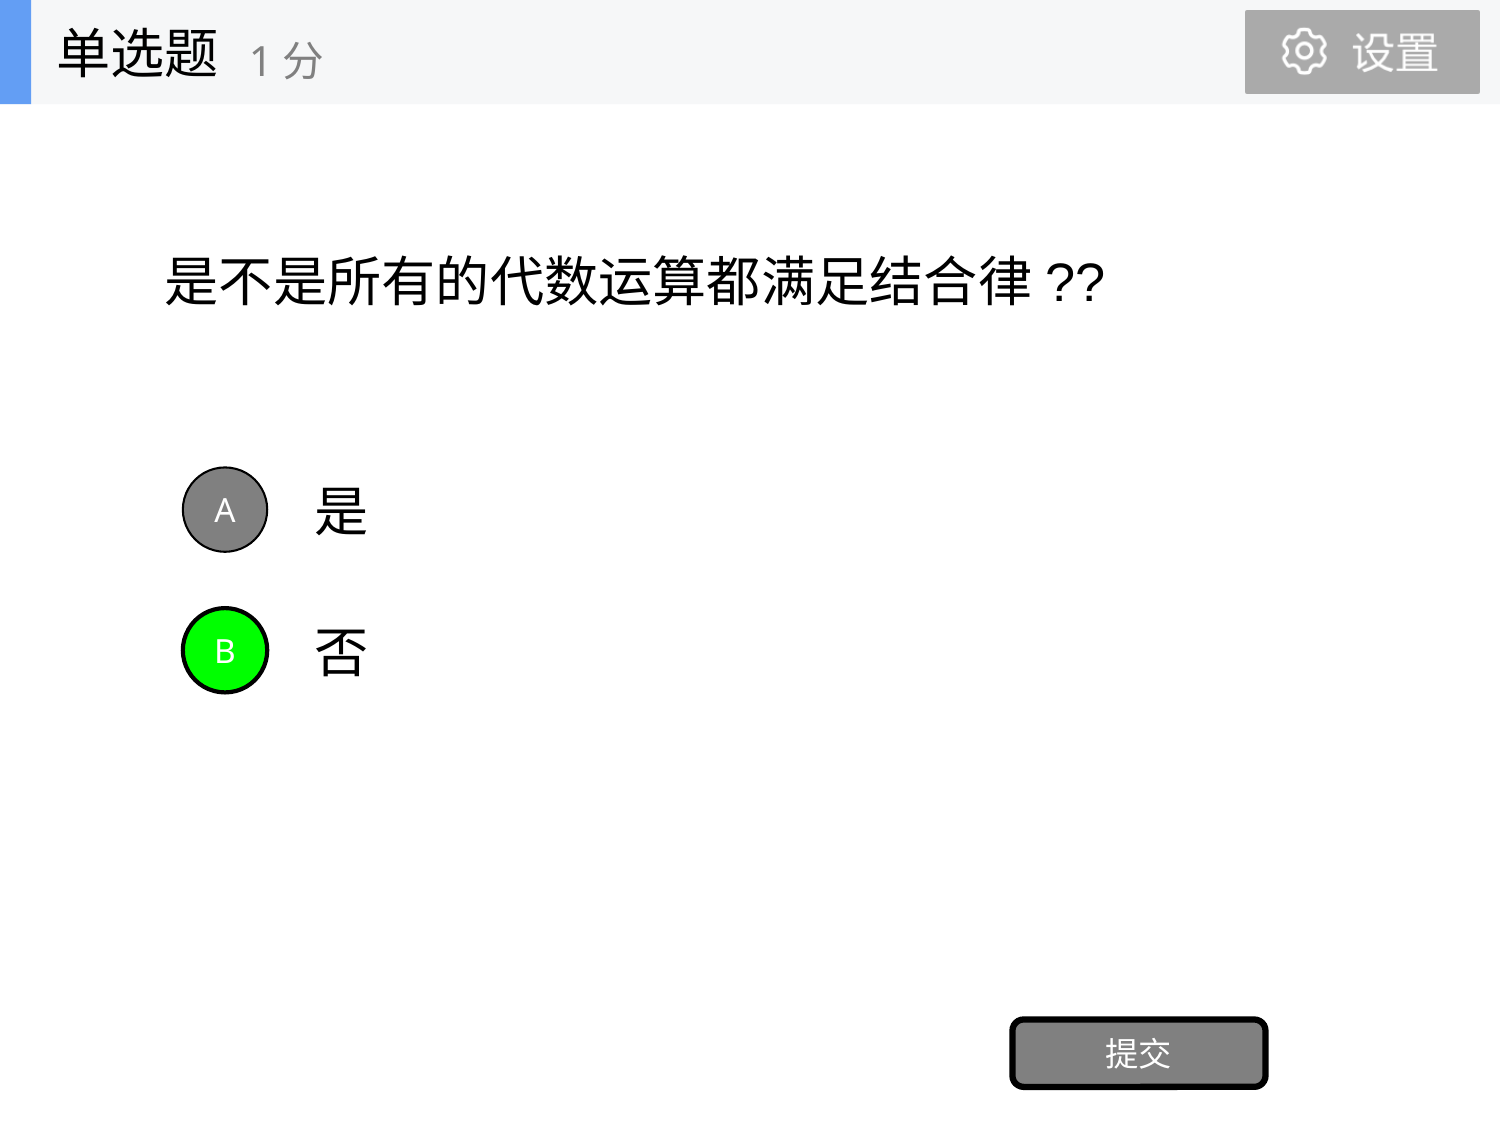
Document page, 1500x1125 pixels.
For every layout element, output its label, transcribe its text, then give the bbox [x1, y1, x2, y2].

text_box B [181, 607, 269, 694]
text_box 否 [299, 597, 1350, 703]
text_box 是 [299, 456, 1350, 563]
text_box 是不是所有的代数运算都满足结合律?? [149, 105, 1350, 456]
text_box A [181, 466, 269, 553]
text_box 提交 [1011, 1018, 1267, 1088]
picture [1245, 10, 1480, 94]
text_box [0, 0, 1500, 105]
